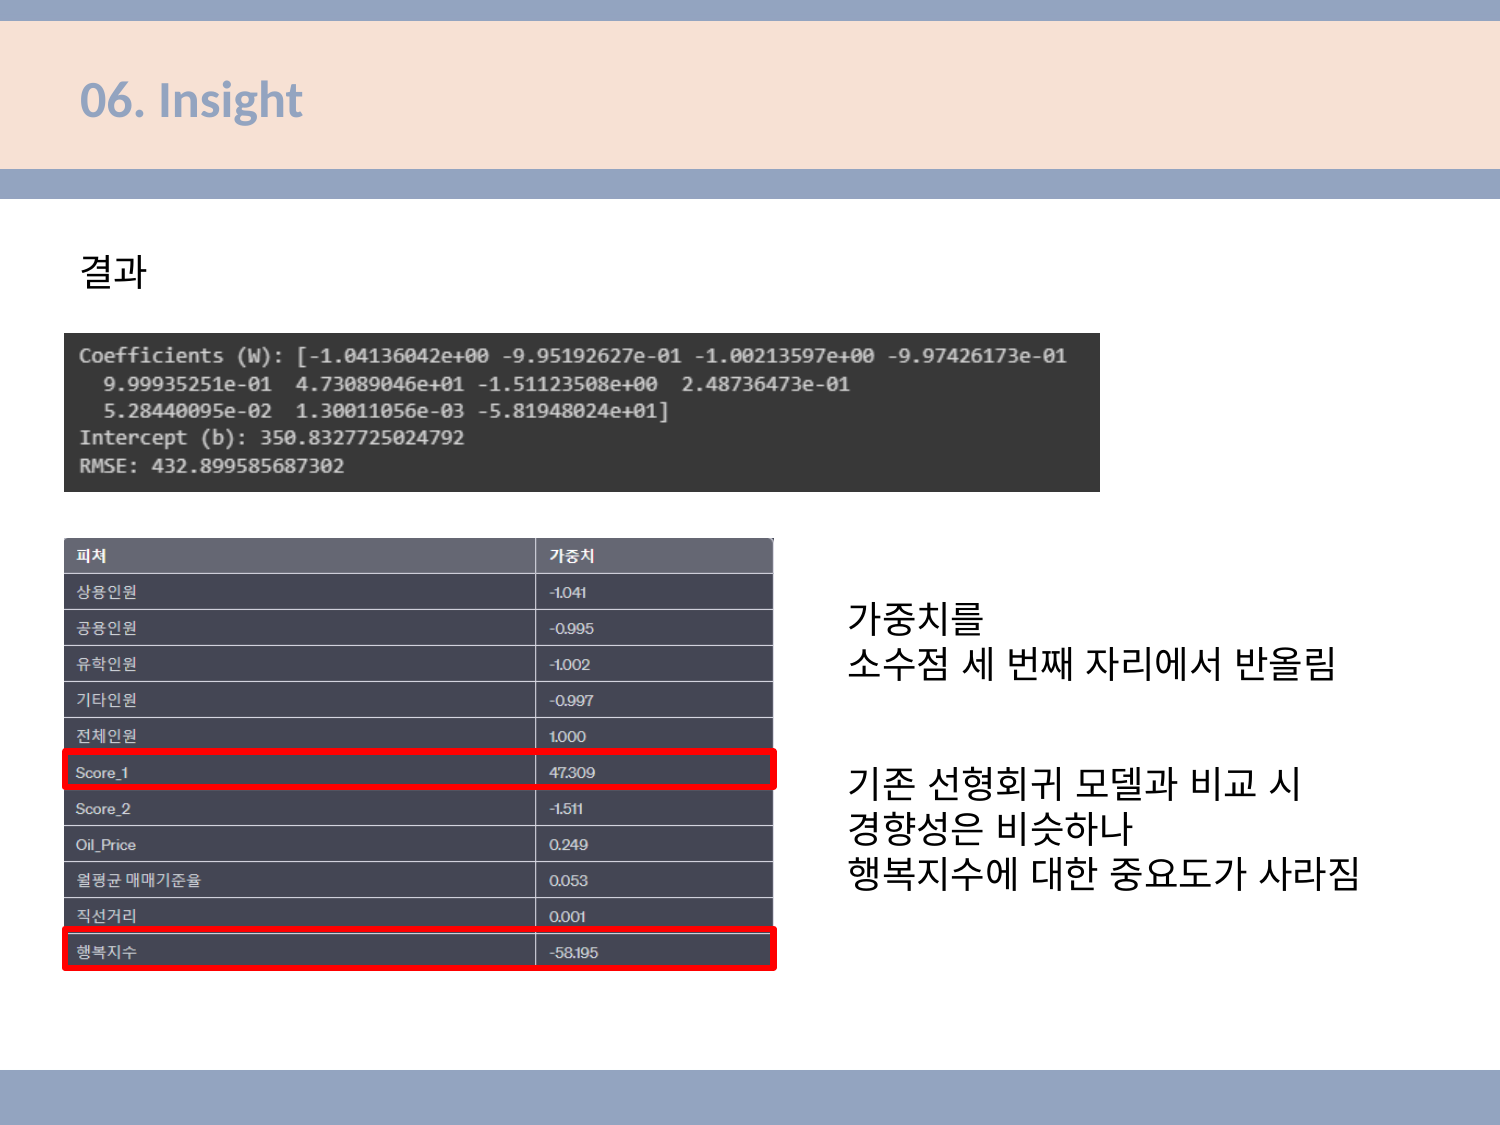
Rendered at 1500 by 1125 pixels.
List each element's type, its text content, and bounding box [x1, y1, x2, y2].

text_box 기존 선형회귀 모델과 비교 시 경향성은 비슷하나 행복지수에 대한 중요도가 사라짐 [832, 753, 1424, 904]
title 06. Insight [64, 30, 1322, 162]
text_box 결과 [64, 242, 1424, 302]
text_box 가중치를 소수점 세 번째 자리에서 반올림 [832, 588, 1388, 694]
picture [0, 0, 1500, 1125]
